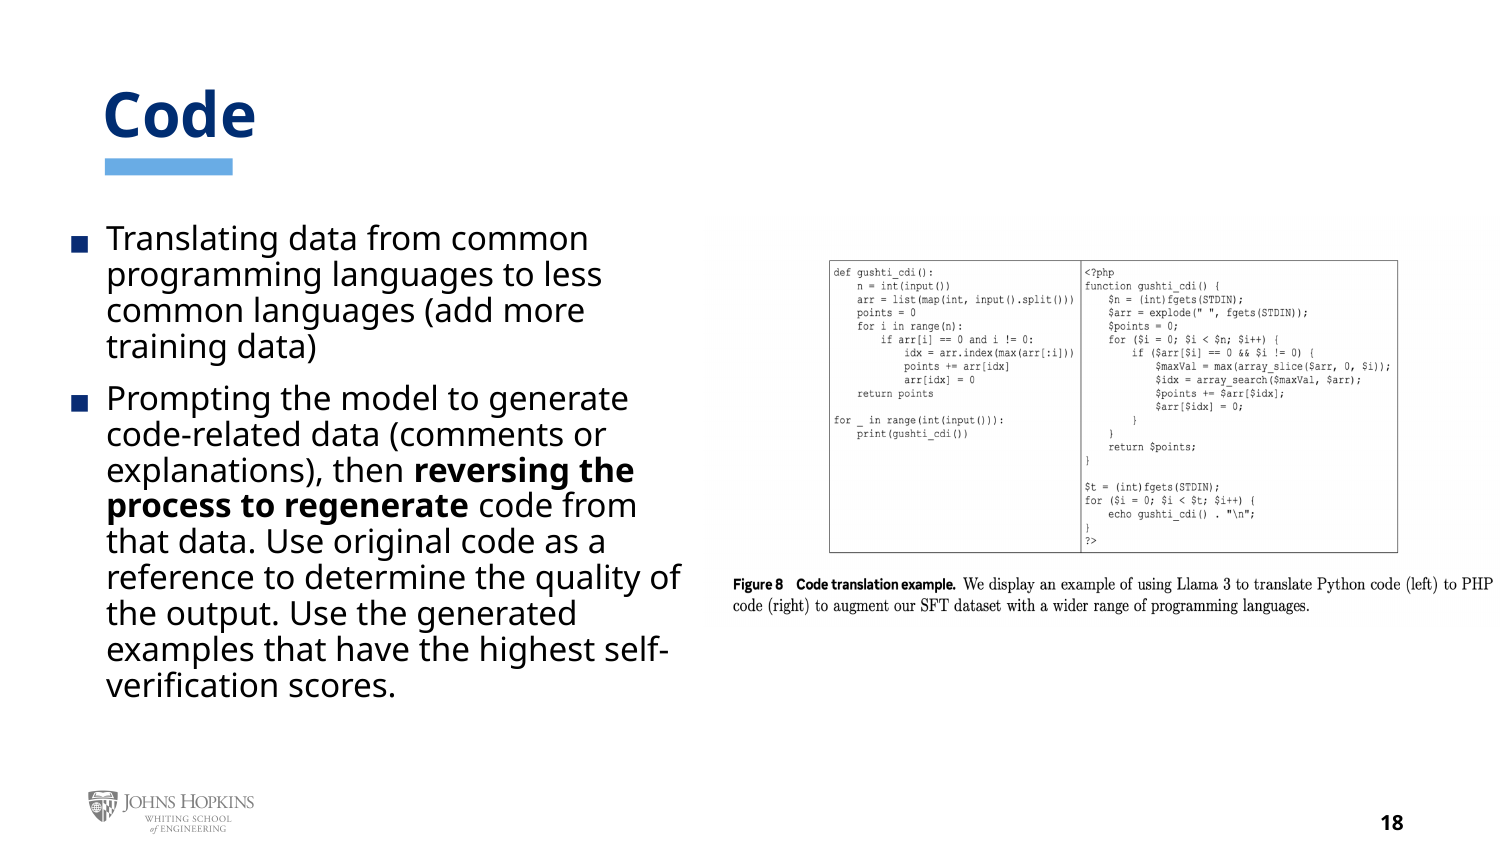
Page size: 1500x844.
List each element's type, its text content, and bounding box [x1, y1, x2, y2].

list Translating data from common programming languages to less common languages (add more training data) Prompting the model to generate code-related data (comments or explanations), then reversing the process to regenerate code from that data. Use original code as a reference to determine the quality of the output. Use the generated examples that have the highest self-verification scores. [53, 214, 723, 720]
title Code [87, 17, 1414, 159]
picture [703, 216, 1500, 628]
